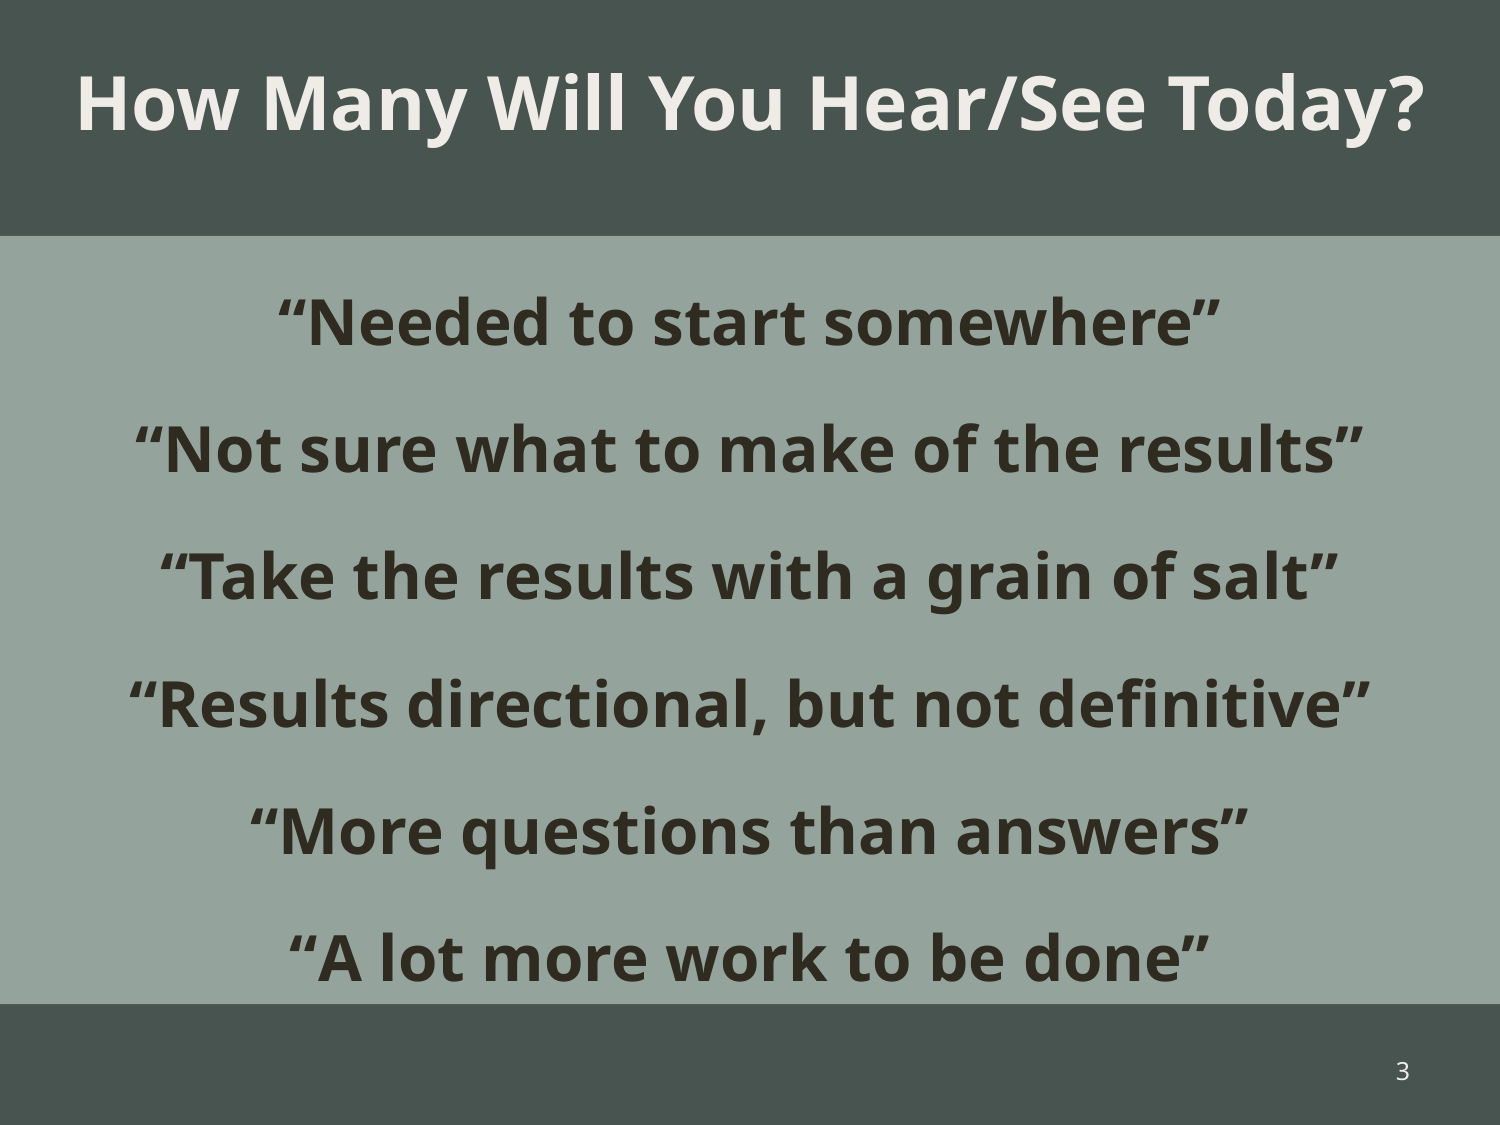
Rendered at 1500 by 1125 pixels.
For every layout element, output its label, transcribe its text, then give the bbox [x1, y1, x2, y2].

list “Needed to start somewhere” “Not sure what to make of the results” “Take the results with a grain of salt” “Results directional, but not definitive” “More questions than answers” “A lot more work to be done” [0, 235, 1500, 1005]
title How Many Will You Hear/See Today? [0, 45, 1500, 157]
slide_number 2 [1074, 1042, 1425, 1103]
